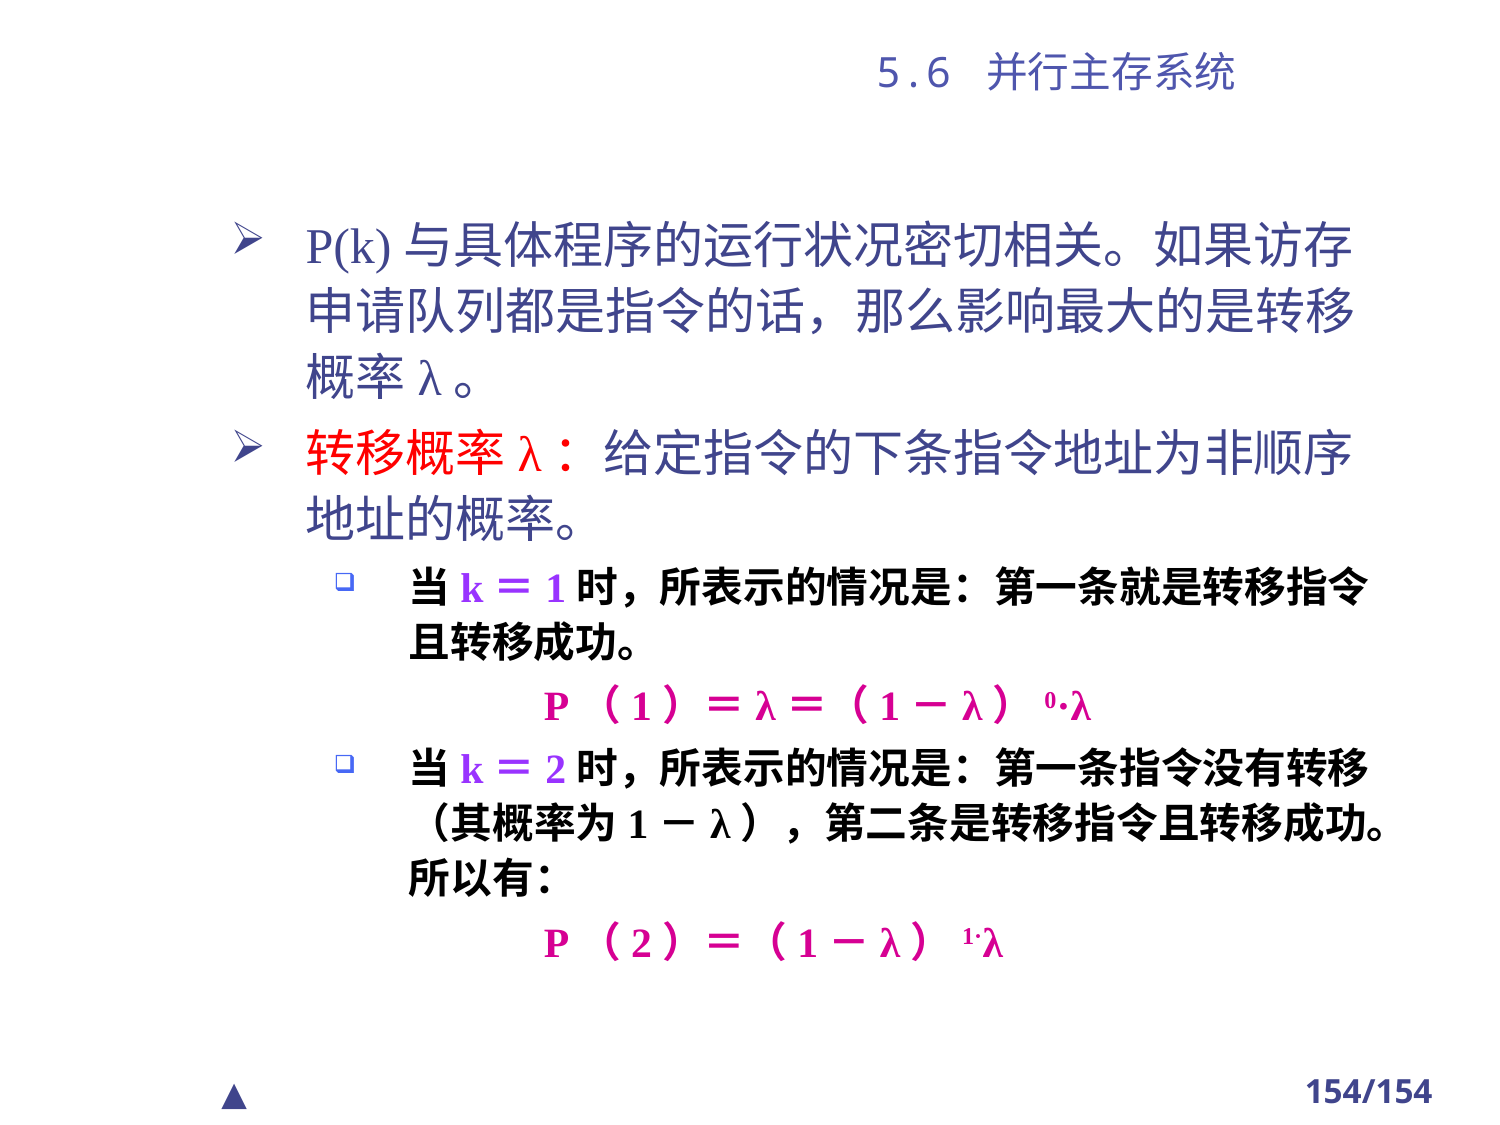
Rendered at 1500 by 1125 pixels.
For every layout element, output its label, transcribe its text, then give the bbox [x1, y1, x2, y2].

list P(k)与具体程序的运行状况密切相关。如果访存申请队列都是指令的话，那么影响最大的是转移概率λ。 转移概率λ：给定指令的下条指令地址为非顺序地址的概率。 当k＝1时，所表示的情况是：第一条就是转移指令且转移成功。 P（1）＝λ＝（1－λ）0·λ 当k＝2时，所表示的情况是：第一条指令没有转移（其概率为1－λ），第二条是转移指令且转移成功。所以有： P（2）＝（1－λ）1·λ [112, 200, 1388, 1013]
title 5.6 并行主存系统 [637, 40, 1475, 104]
